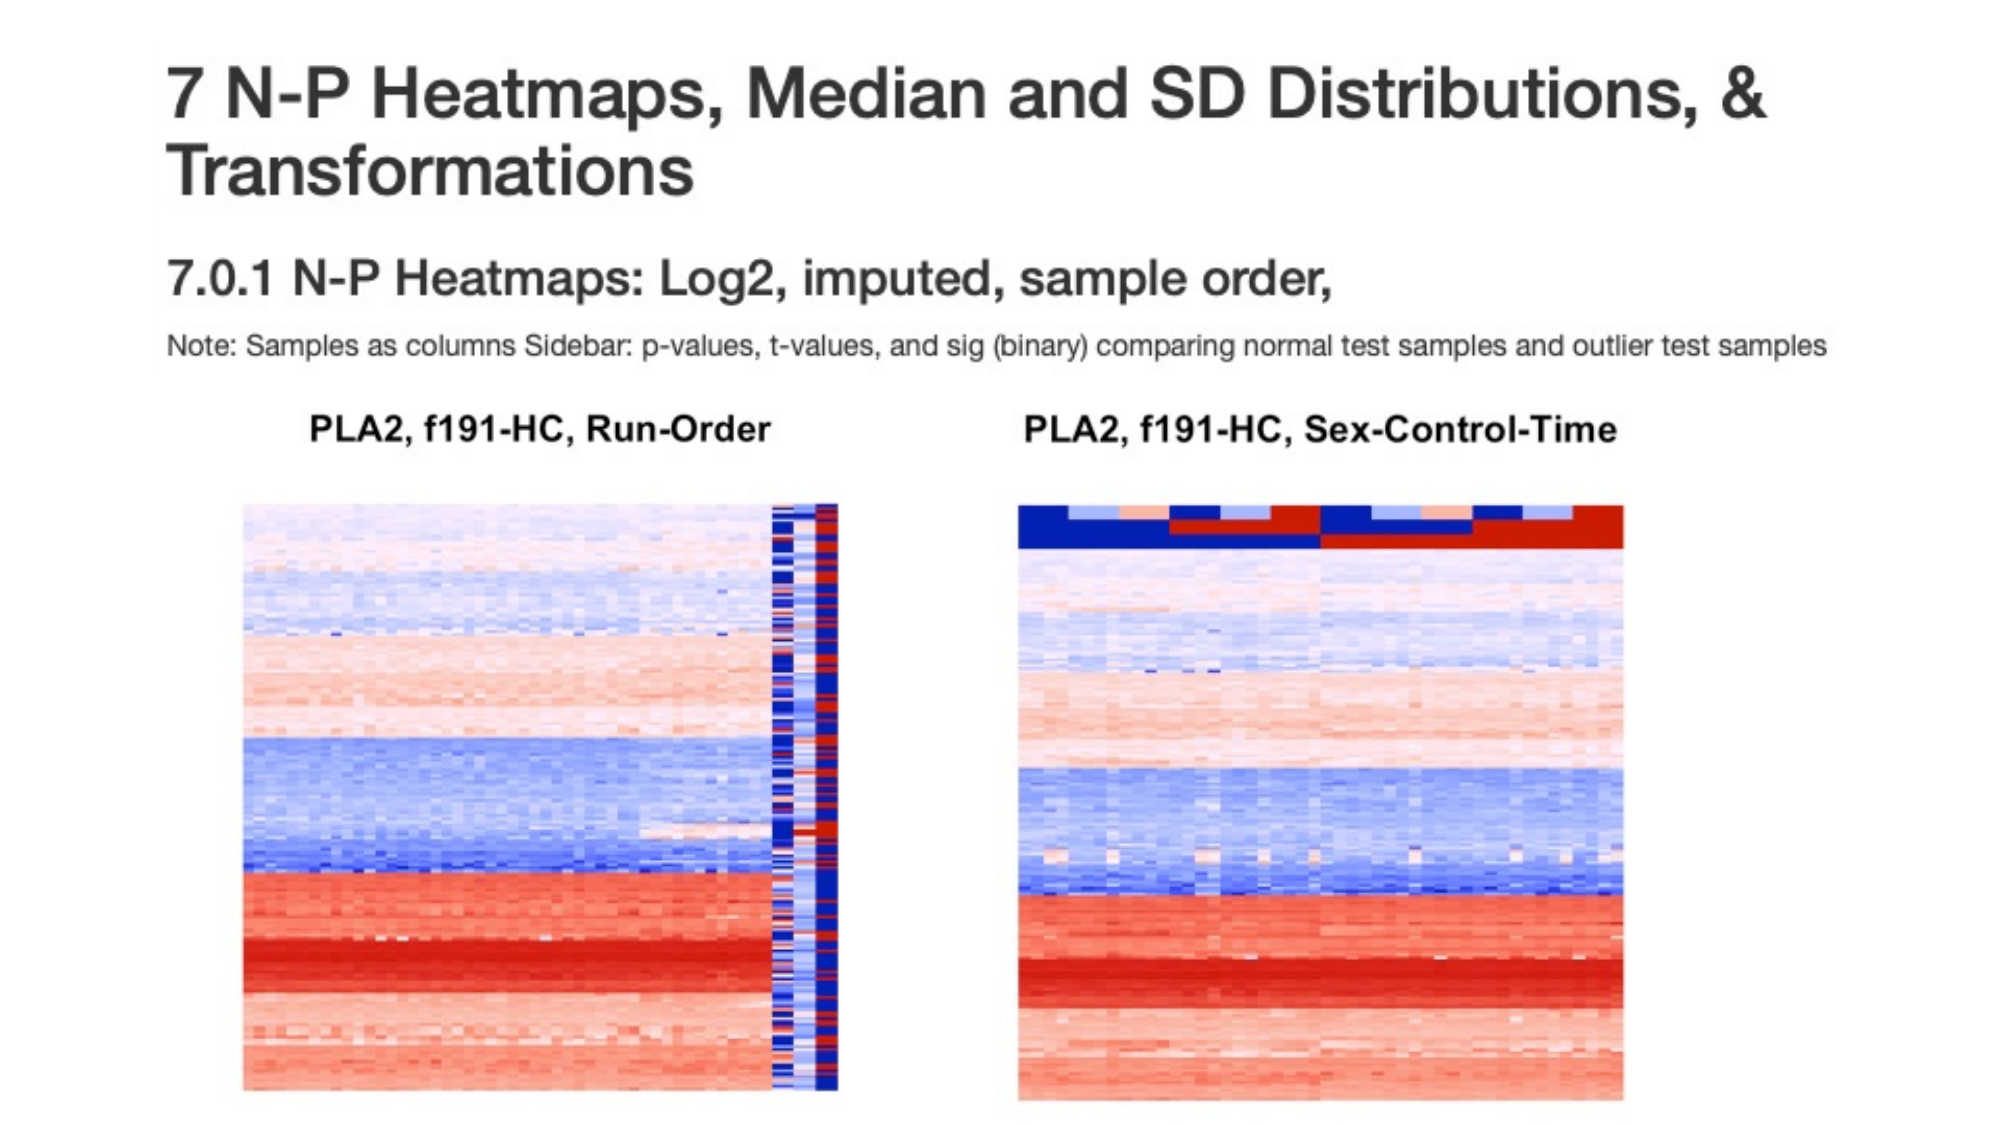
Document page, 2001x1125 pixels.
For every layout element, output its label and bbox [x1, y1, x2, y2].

picture [151, 41, 1848, 375]
picture [223, 396, 858, 1105]
picture [997, 396, 1647, 1125]
